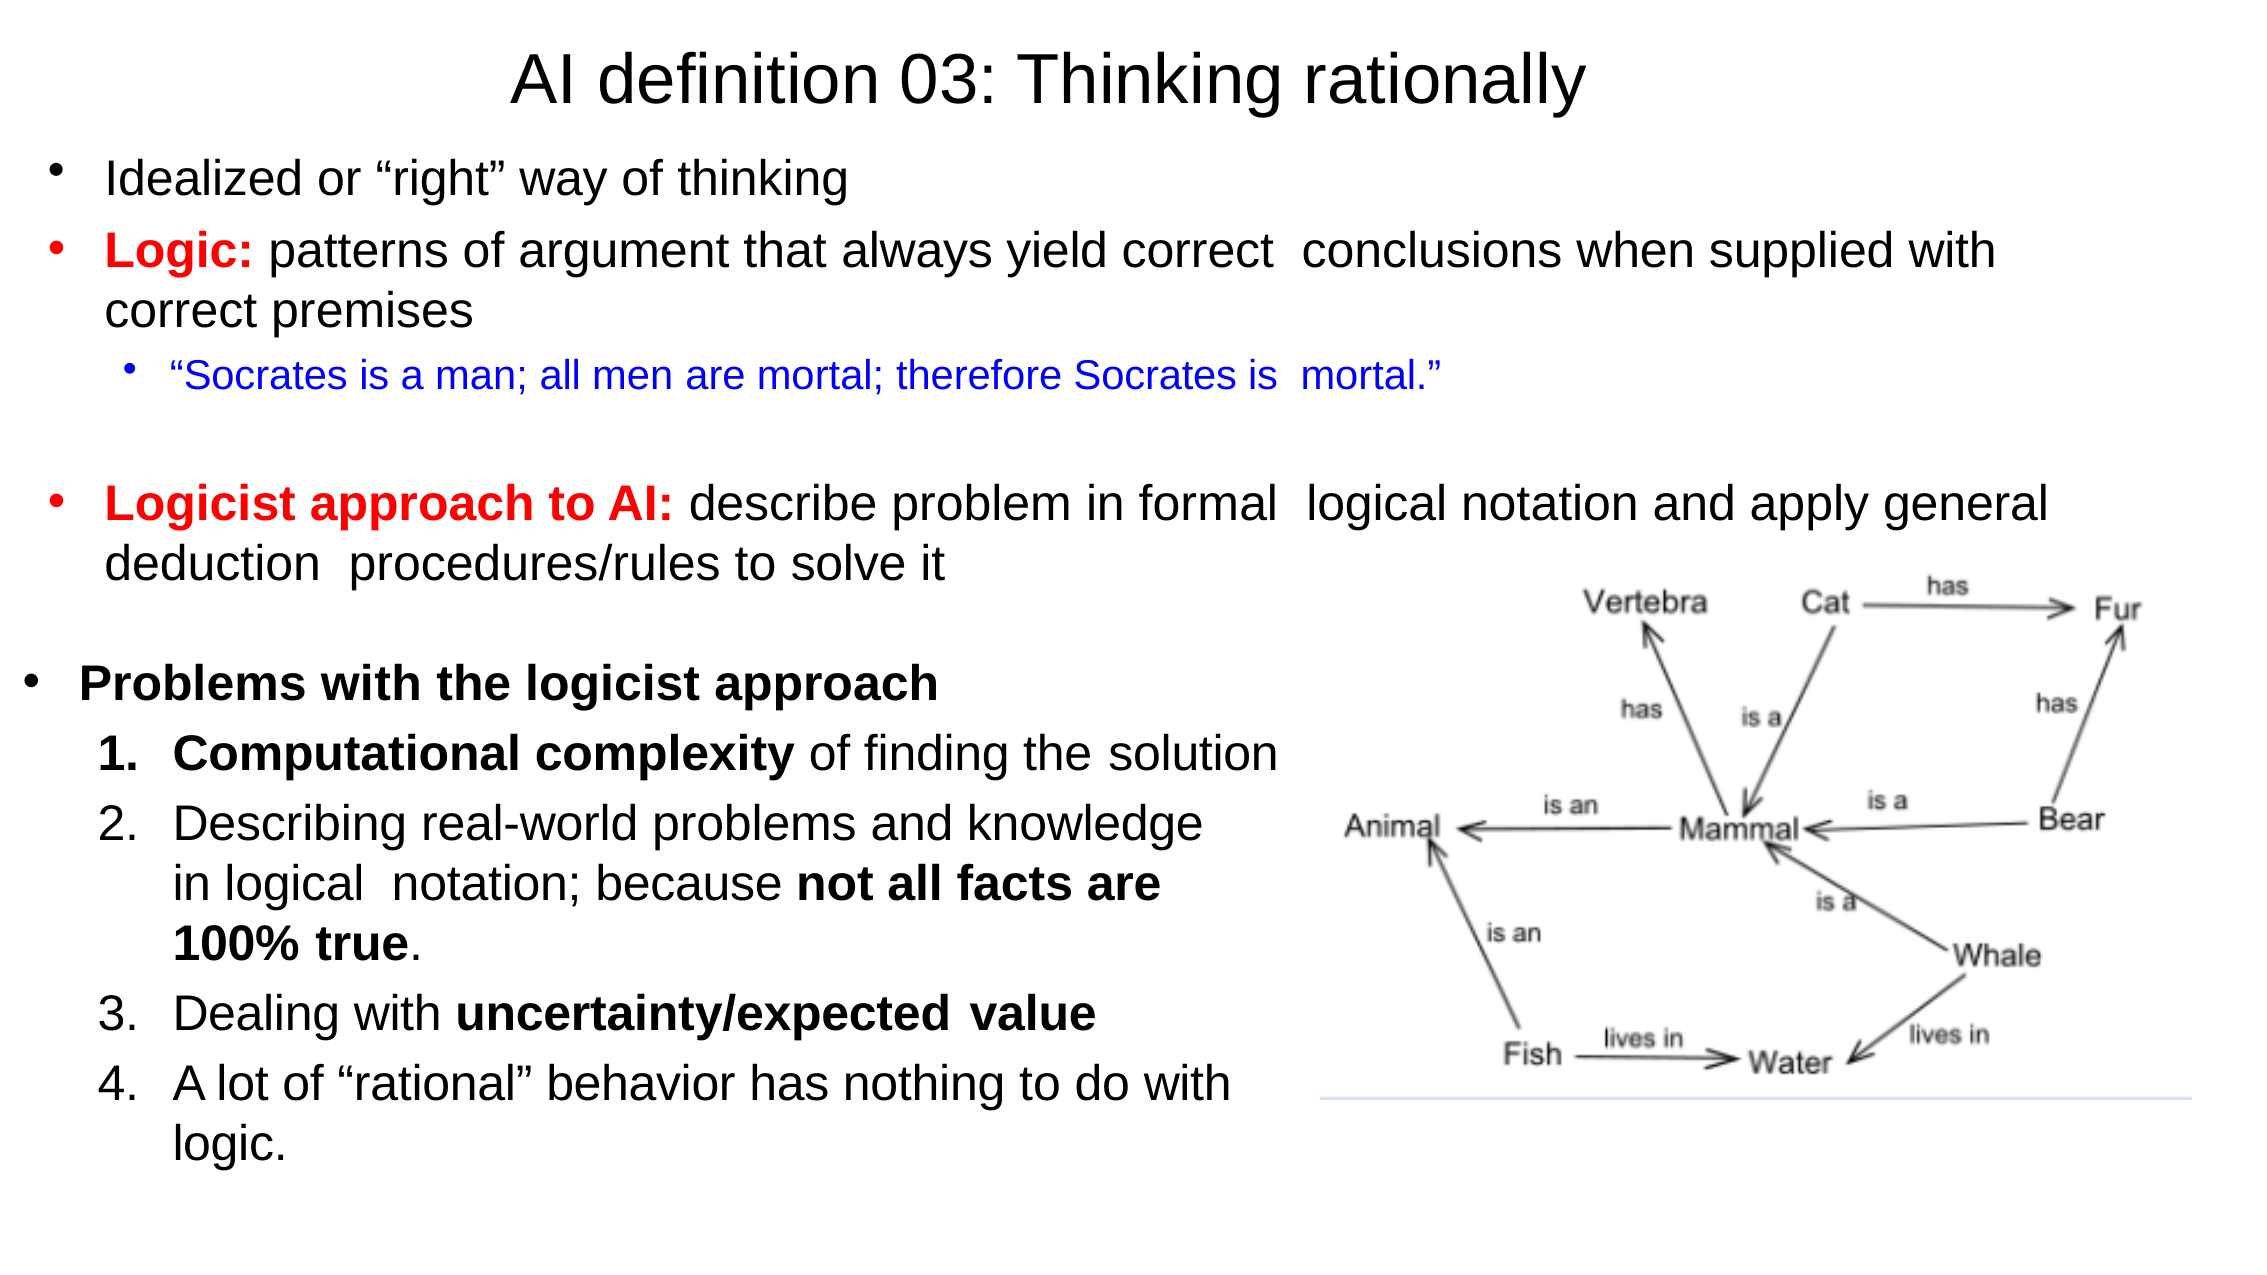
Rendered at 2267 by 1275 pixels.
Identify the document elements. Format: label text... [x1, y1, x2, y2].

text_box Problems with the logicist approach Computational complexity of finding the solution Describing real-world problems and knowledge in logical notation; because not all facts are 100% true. Dealing with uncertainty/expected value A lot of “rational” behavior has nothing to do with logic. [5, 642, 1306, 1179]
text_box Idealized or “right” way of thinking Logic: patterns of argument that always yield correct conclusions when supplied with correct premises “Socrates is a man; all men are mortal; therefore Socrates is mortal.” Logicist approach to AI: describe problem in formal logical notation and apply general deduction procedures/rules to solve it [45, 145, 2084, 878]
picture [1320, 549, 2192, 1101]
title AI definition 03: Thinking rationally [508, 32, 1592, 145]
